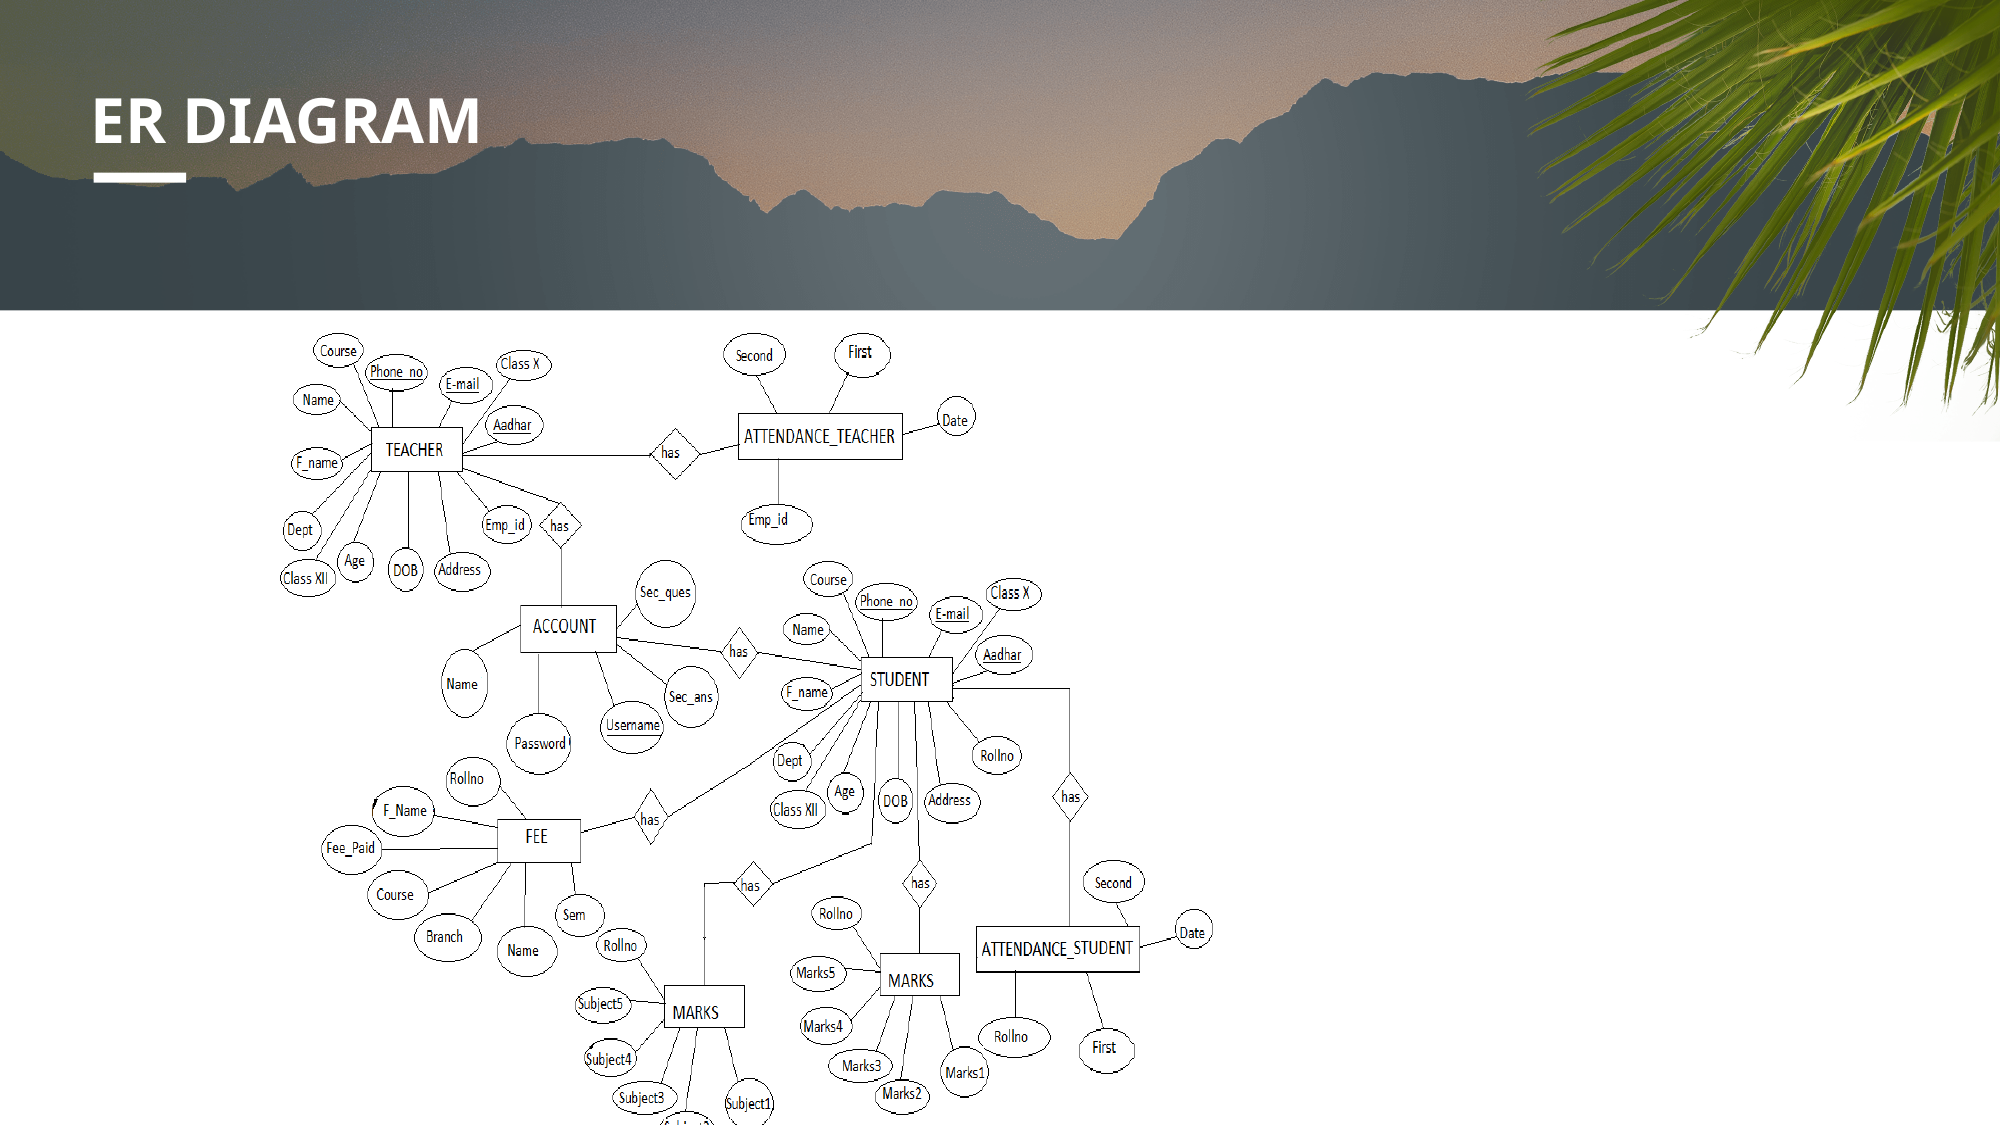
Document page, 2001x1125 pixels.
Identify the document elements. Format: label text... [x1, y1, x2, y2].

picture [0, 0, 2000, 460]
title ER DIAGRAM [75, 59, 1839, 188]
picture [280, 333, 1213, 1125]
